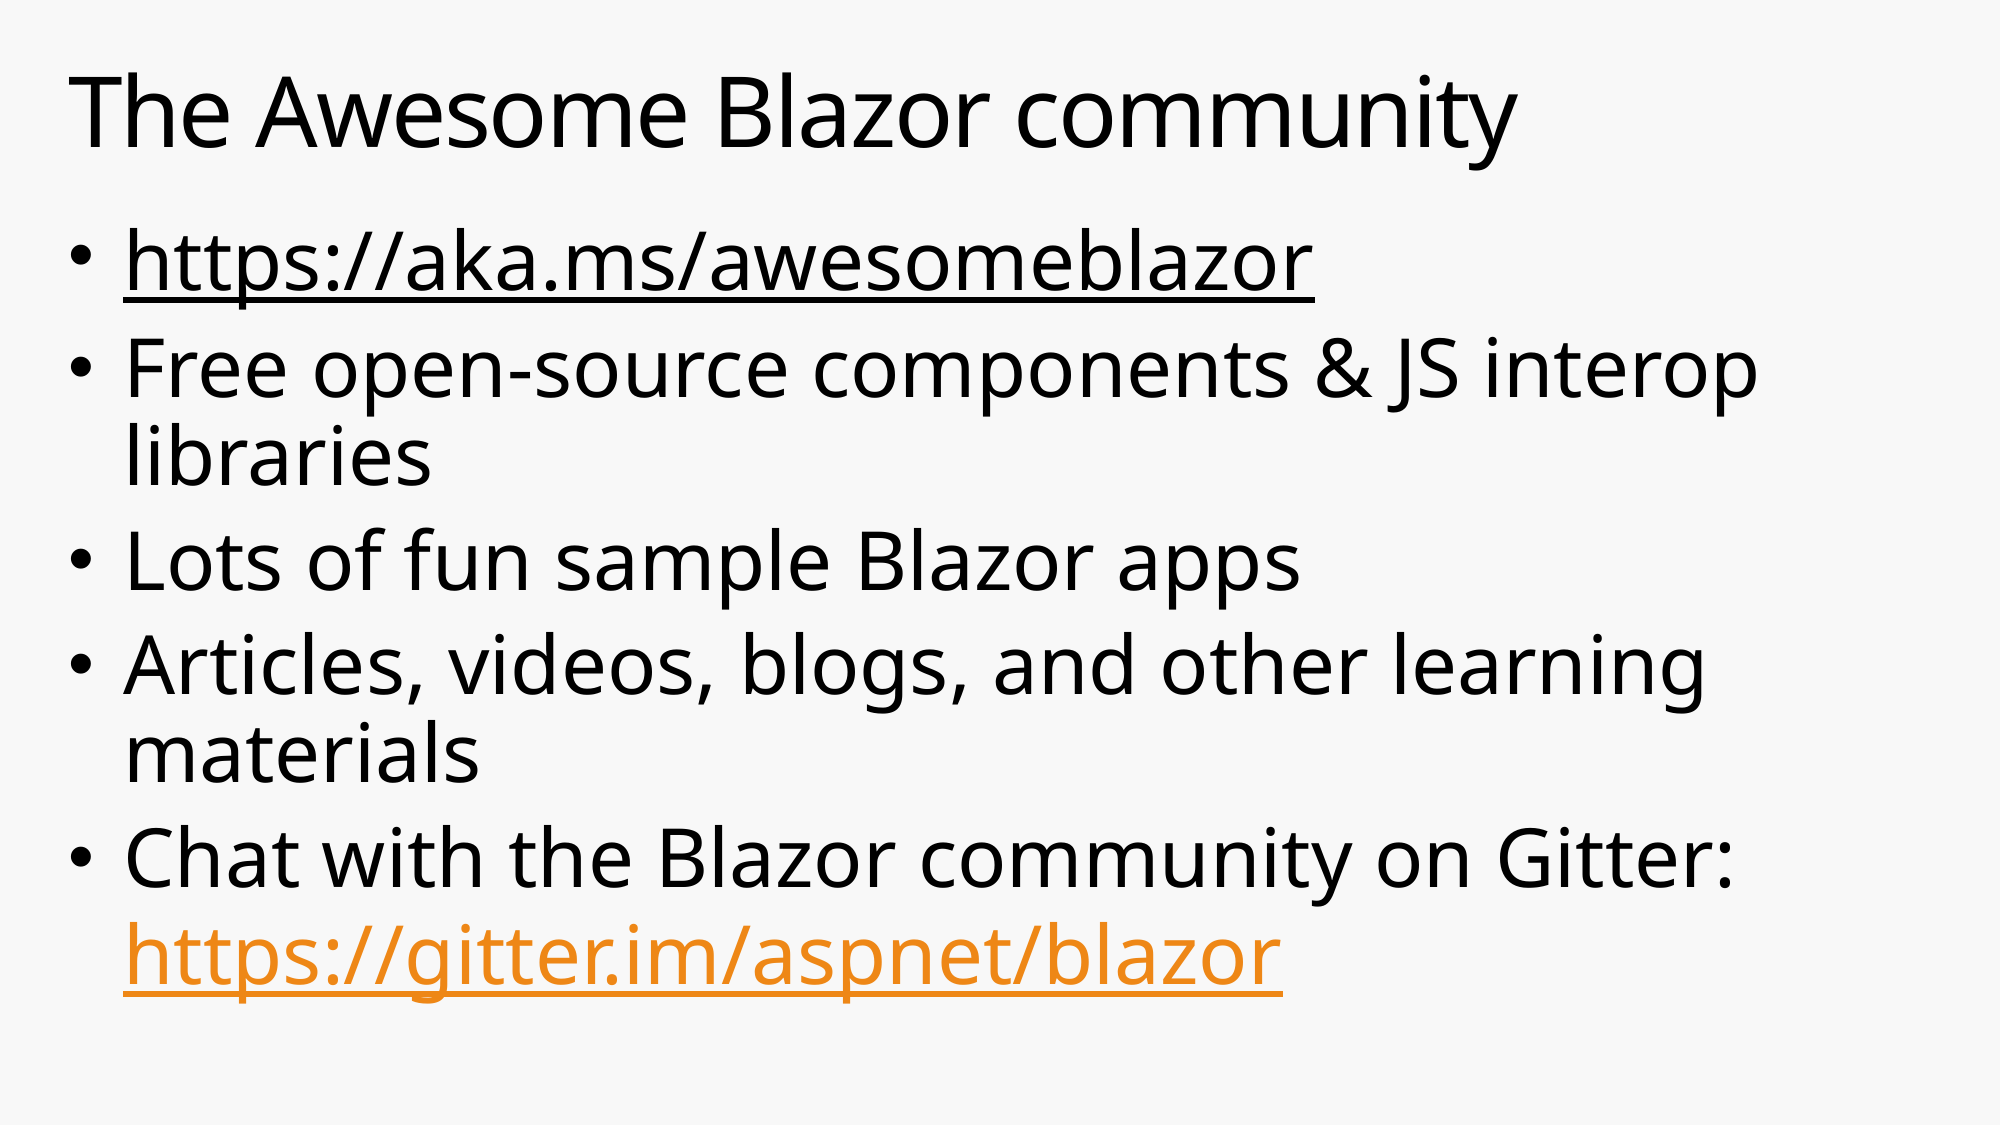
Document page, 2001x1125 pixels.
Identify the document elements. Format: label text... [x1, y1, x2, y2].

list https://aka.ms/awesomeblazor Free open-source components & JS interop libraries Lots of fun sample Blazor apps Articles, videos, blogs, and other learning materials Chat with the Blazor community on Gitter: https://gitter.im/aspnet/blazor [44, 196, 1956, 839]
title The Awesome Blazor community [44, 47, 1957, 196]
